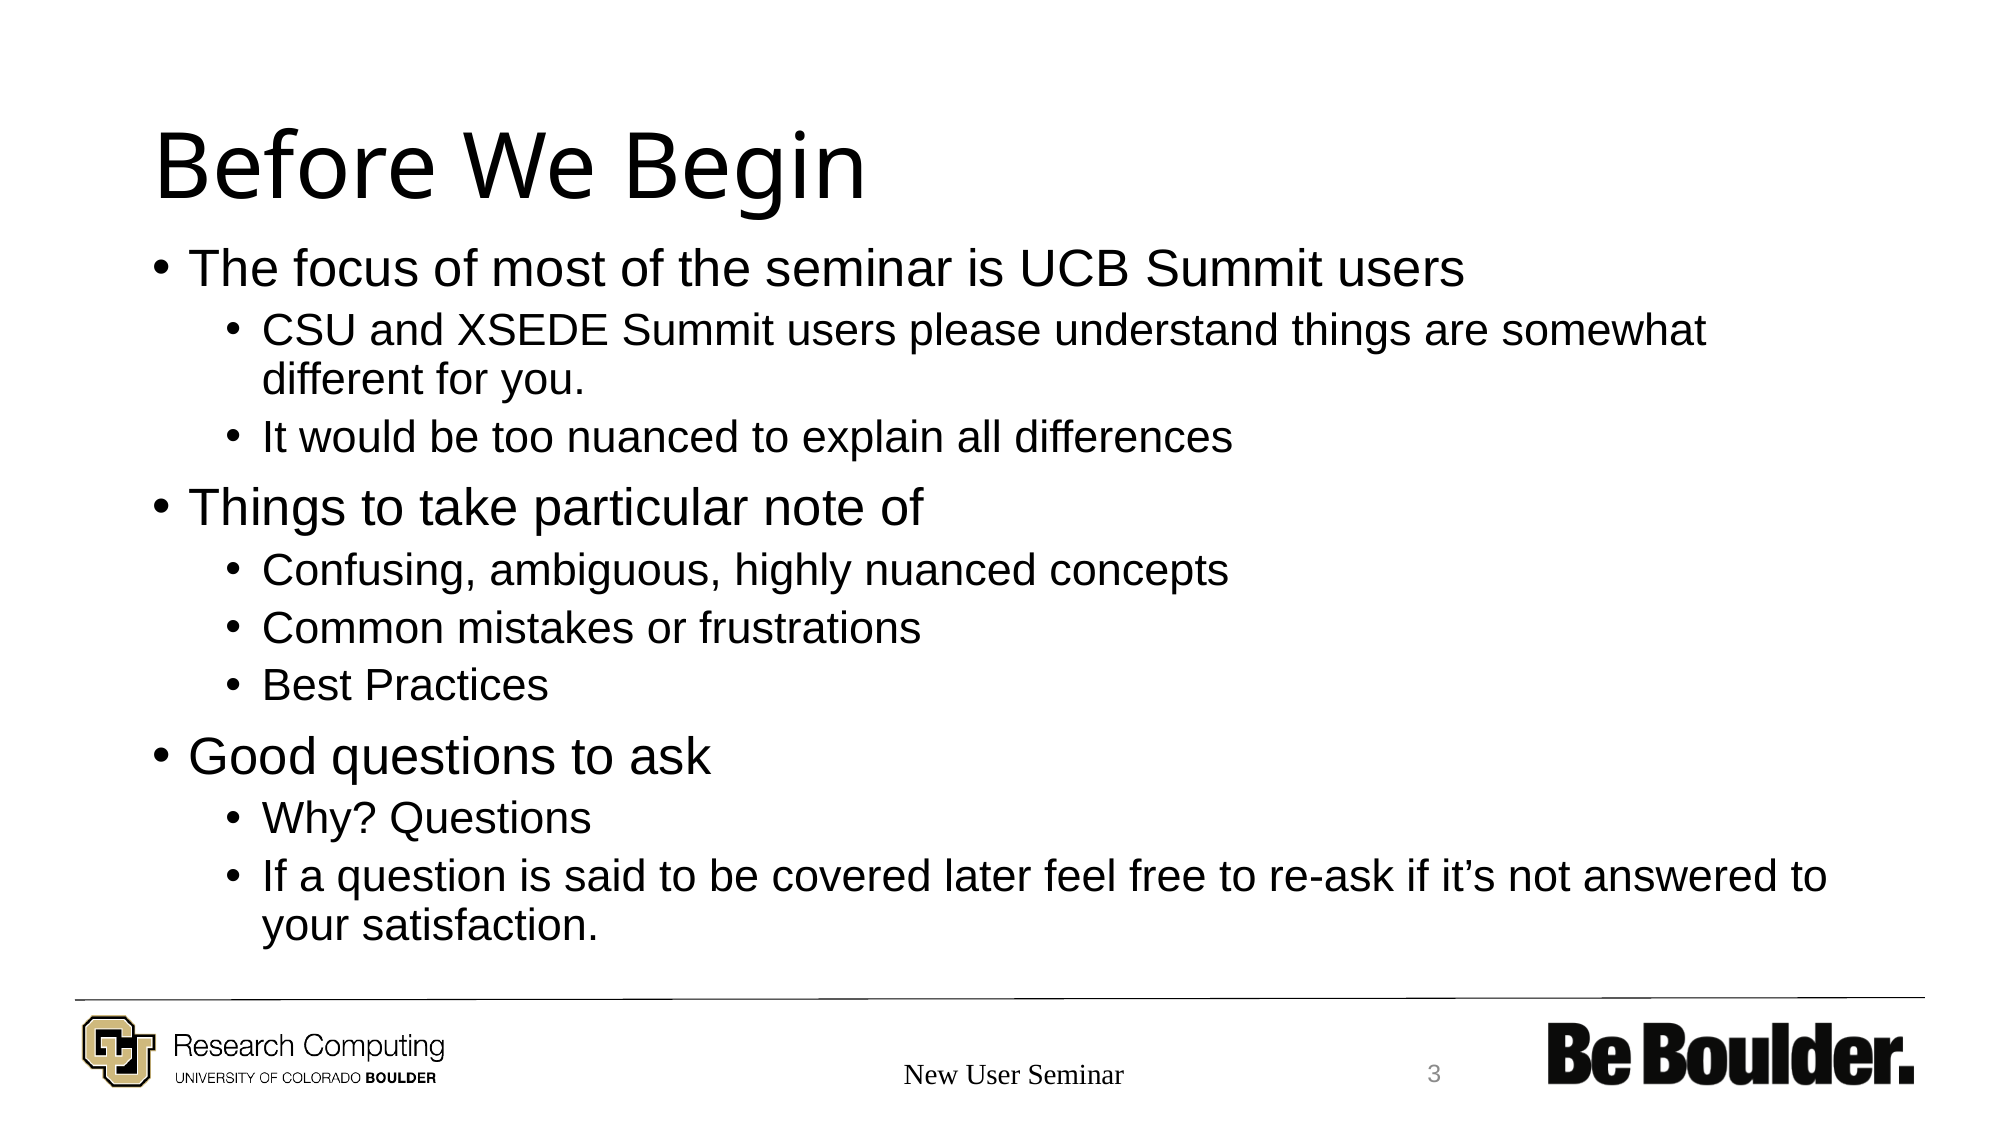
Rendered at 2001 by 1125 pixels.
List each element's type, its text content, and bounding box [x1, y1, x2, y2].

title Before We Begin [137, 59, 1863, 233]
footer New User Seminar [676, 1042, 1352, 1103]
picture [1524, 1015, 1938, 1088]
slide_number 3 [1412, 1042, 1525, 1103]
picture [81, 1015, 444, 1088]
list The focus of most of the seminar is UCB Summit users CSU and XSEDE Summit users please understand things are somewhat different for you. It would be too nuanced to explain all differences Things to take particular note of Confusing, ambiguous, highly nuanced concepts Common mistakes or frustrations Best Practices Good questions to ask Why? Questions If a question is said to be covered later feel free to re-ask if it’s not answered to your satisfaction. [137, 233, 1863, 962]
